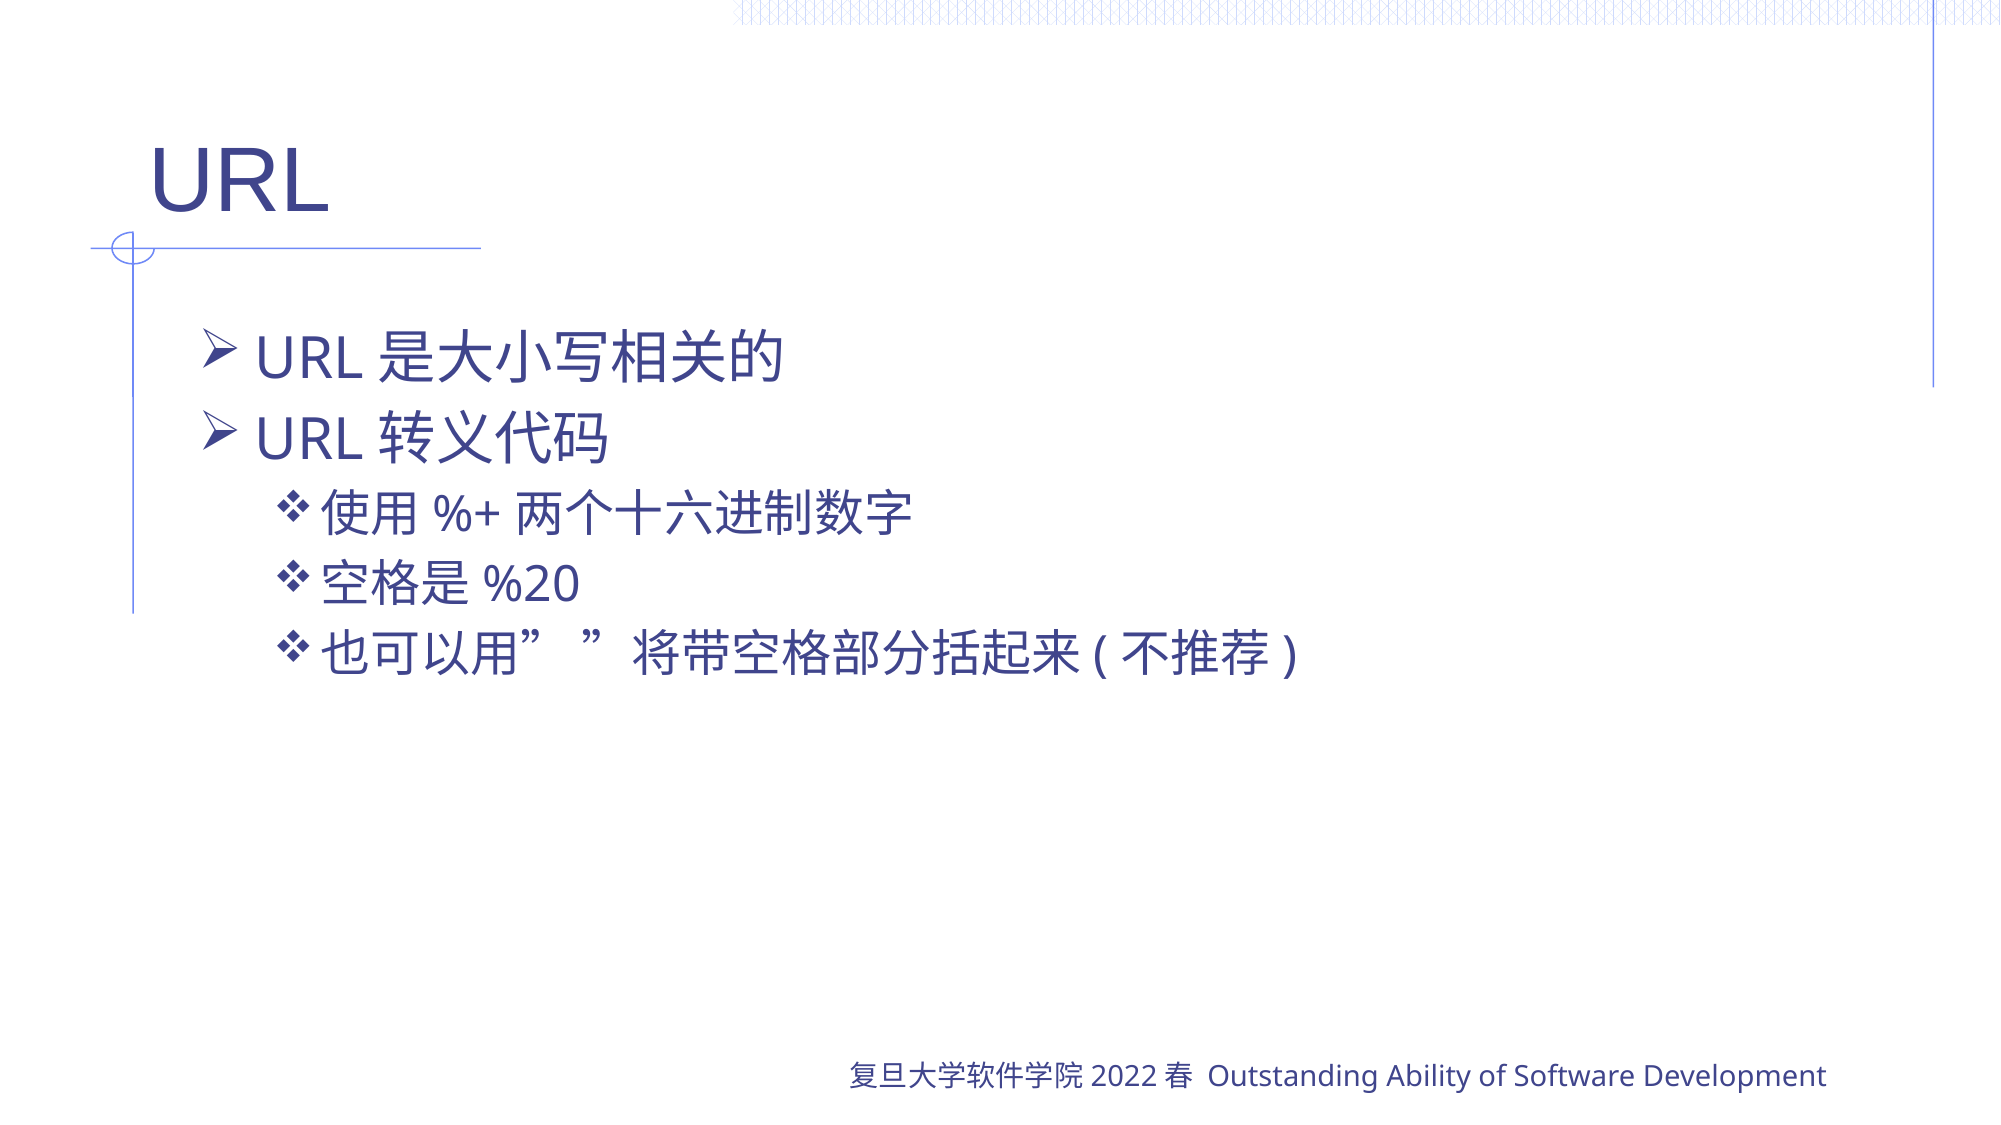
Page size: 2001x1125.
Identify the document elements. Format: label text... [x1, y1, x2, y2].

list URL是大小写相关的 URL转义代码 使用%+两个十六进制数字 空格是%20 也可以用” ”将带空格部分括起来(不推荐) [183, 312, 1884, 988]
title URL [133, 50, 1834, 238]
